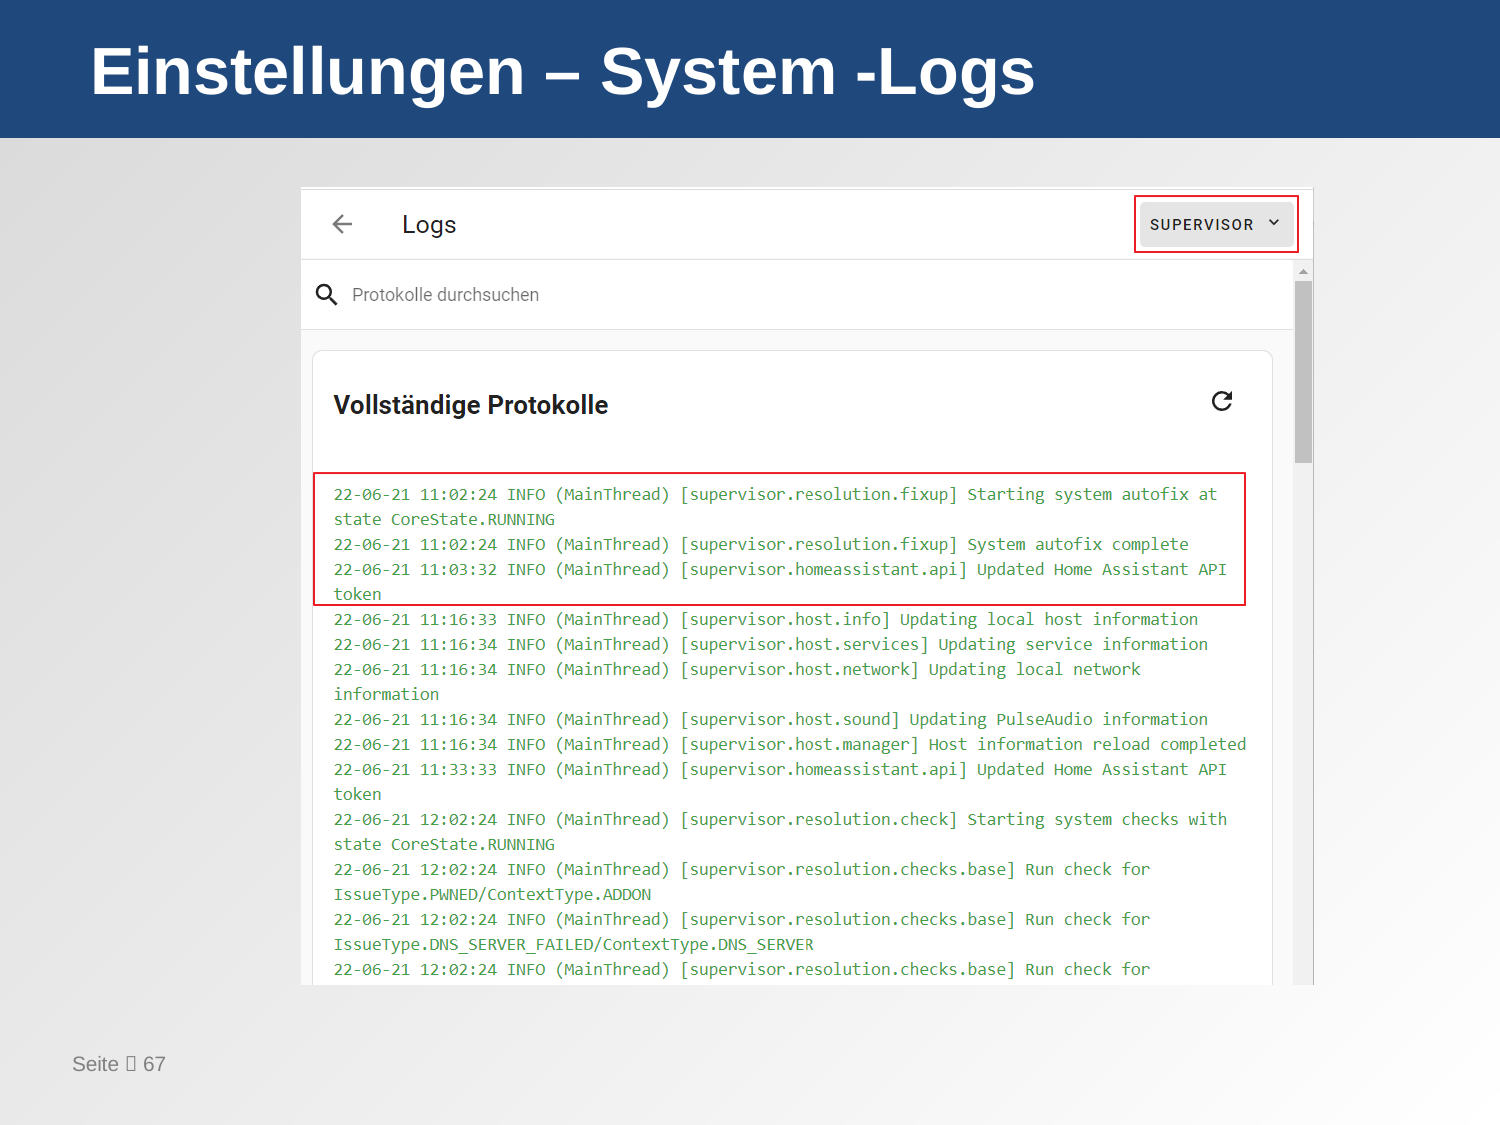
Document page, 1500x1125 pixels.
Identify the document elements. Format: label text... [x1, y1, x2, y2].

picture [300, 187, 1314, 985]
title Einstellungen – System -Logs [75, 20, 1425, 208]
